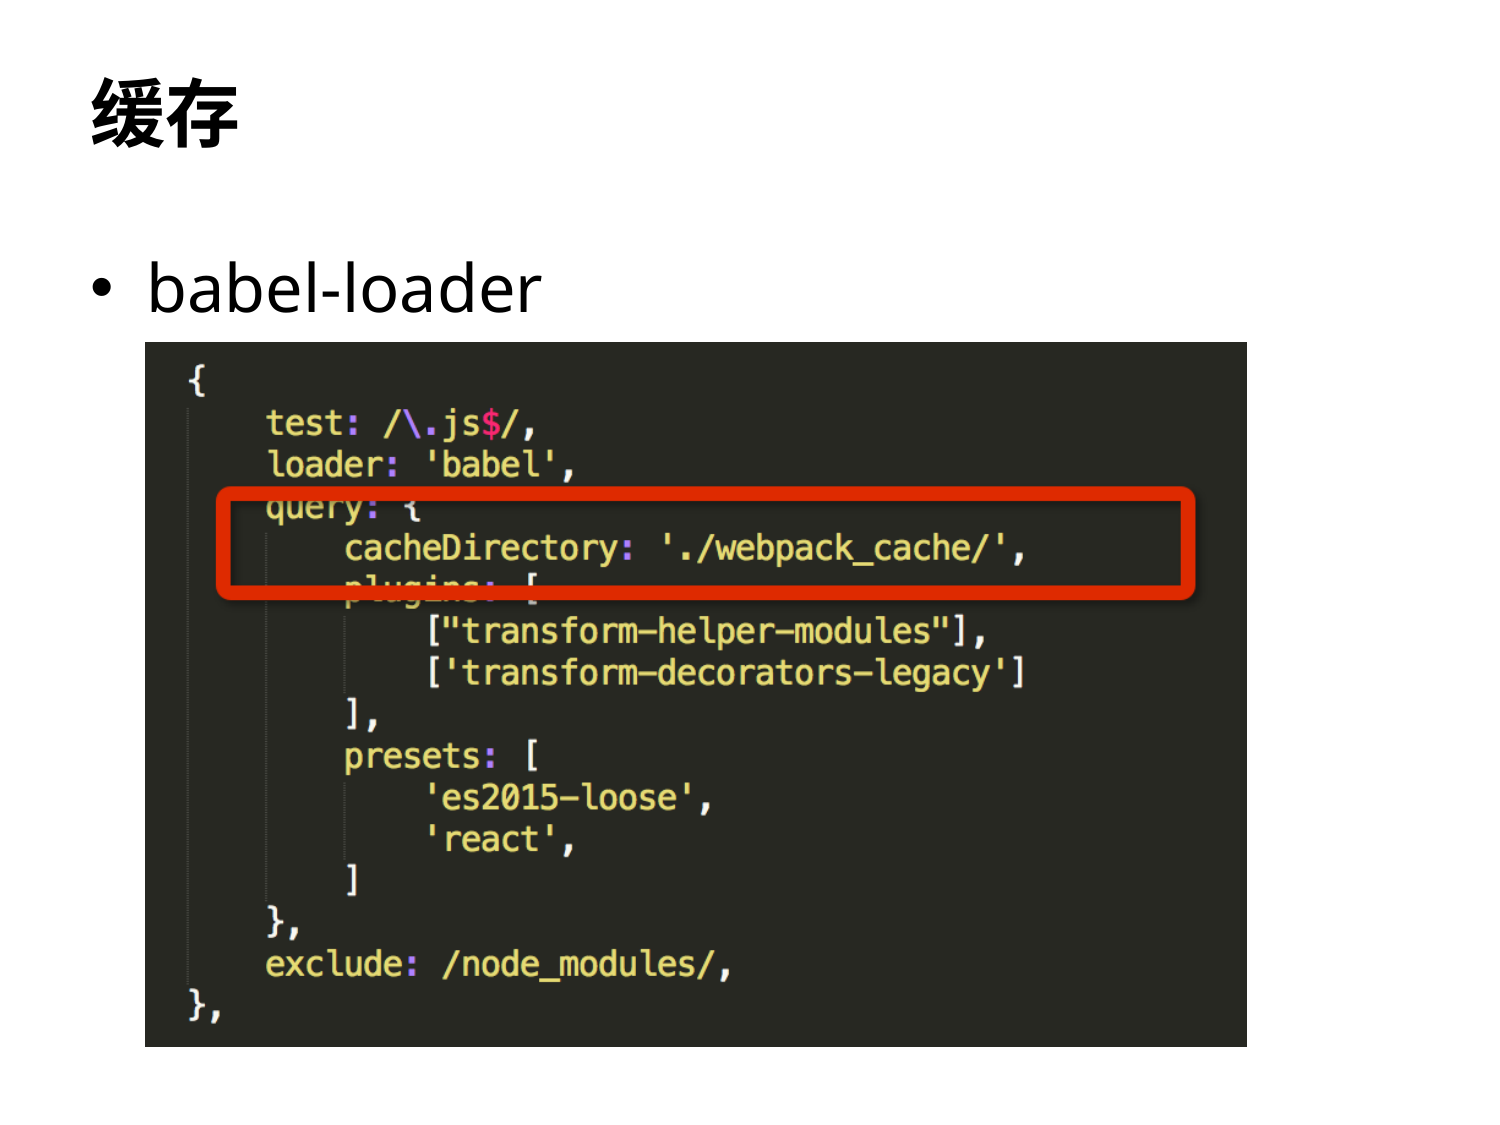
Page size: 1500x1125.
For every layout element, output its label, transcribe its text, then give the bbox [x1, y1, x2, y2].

list babel-loader [75, 238, 1425, 367]
text_box 缓存 [74, 30, 1425, 148]
picture [145, 341, 1248, 1048]
